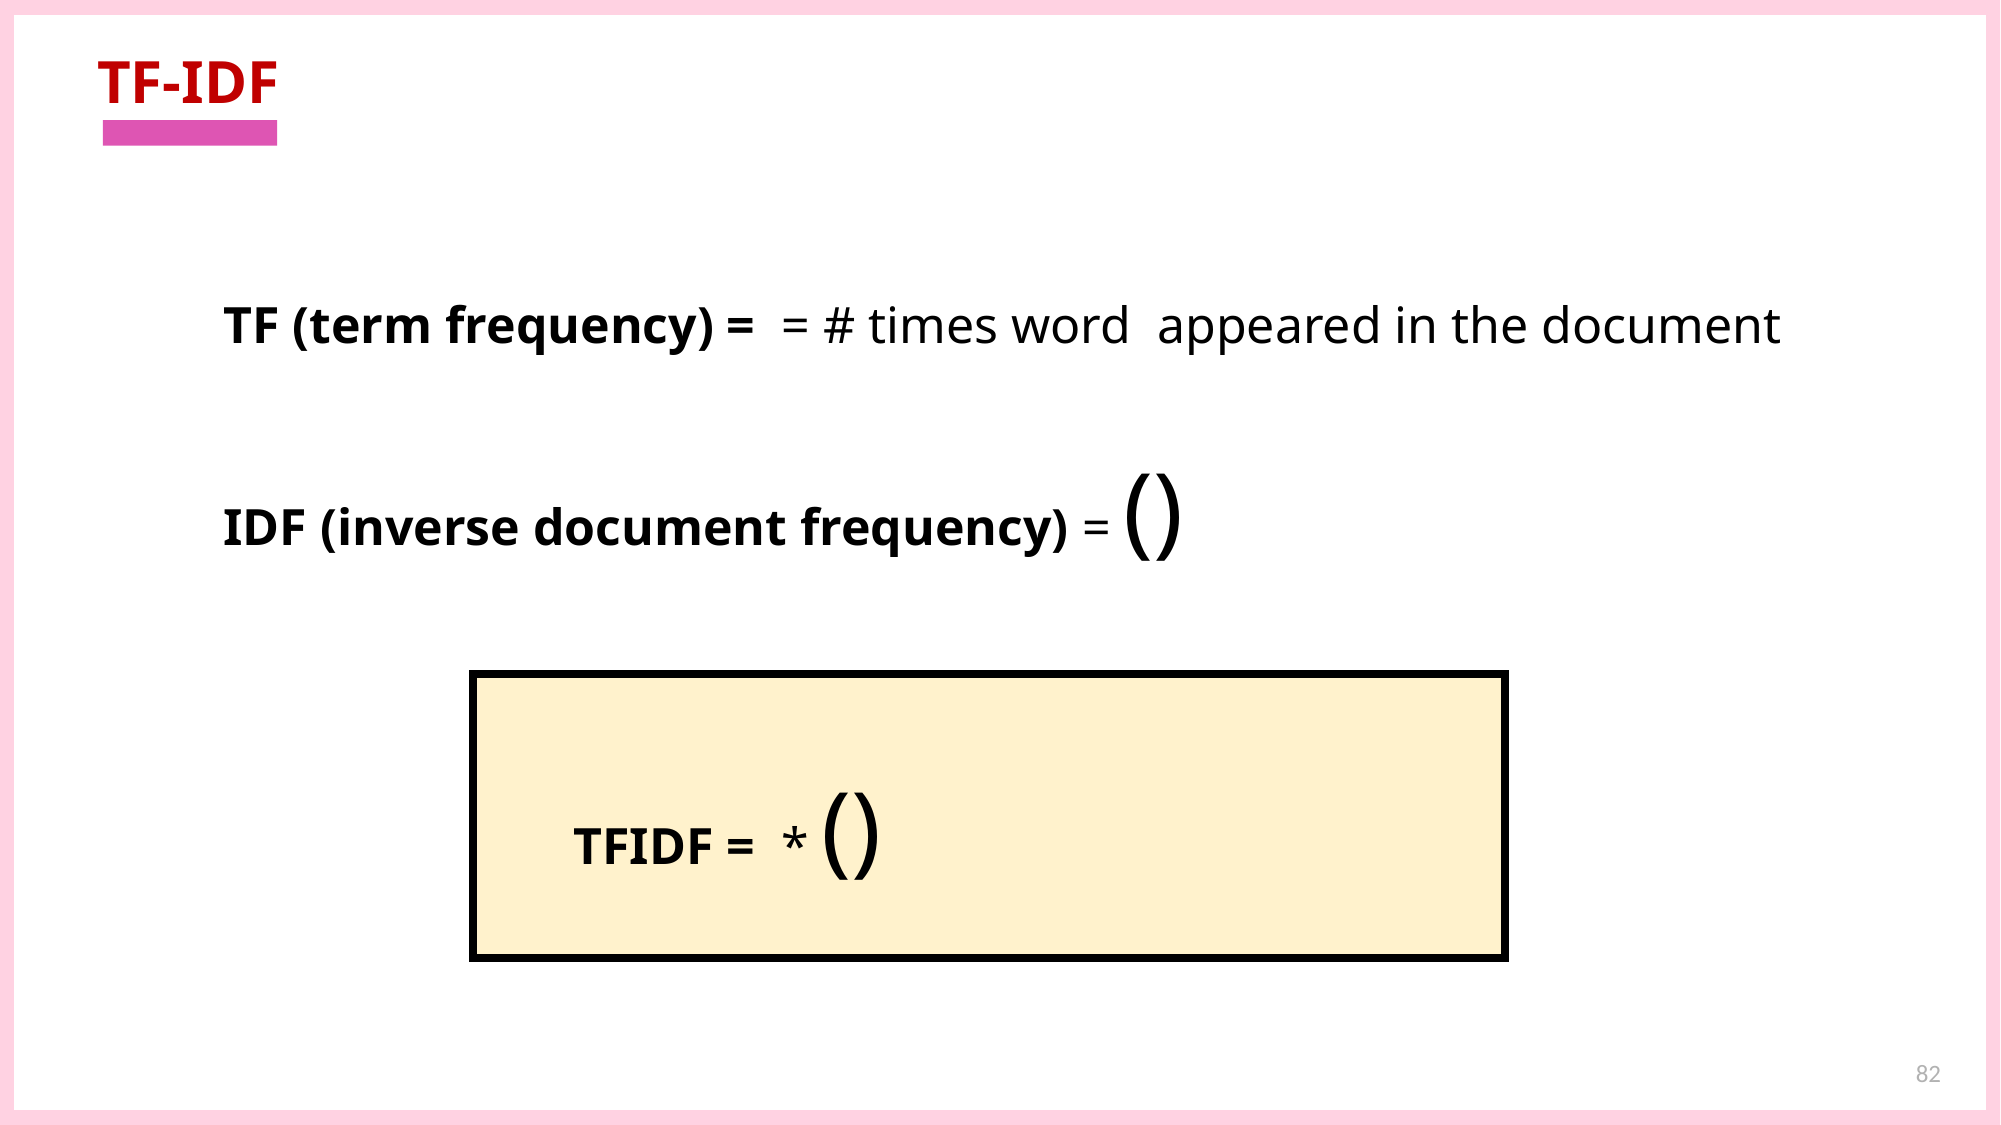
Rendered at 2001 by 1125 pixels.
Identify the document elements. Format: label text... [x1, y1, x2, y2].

slide_number 82 [1506, 1042, 1957, 1103]
text_box [102, 119, 278, 147]
text_box [472, 673, 1506, 959]
title TF-IDF [82, 45, 1549, 237]
